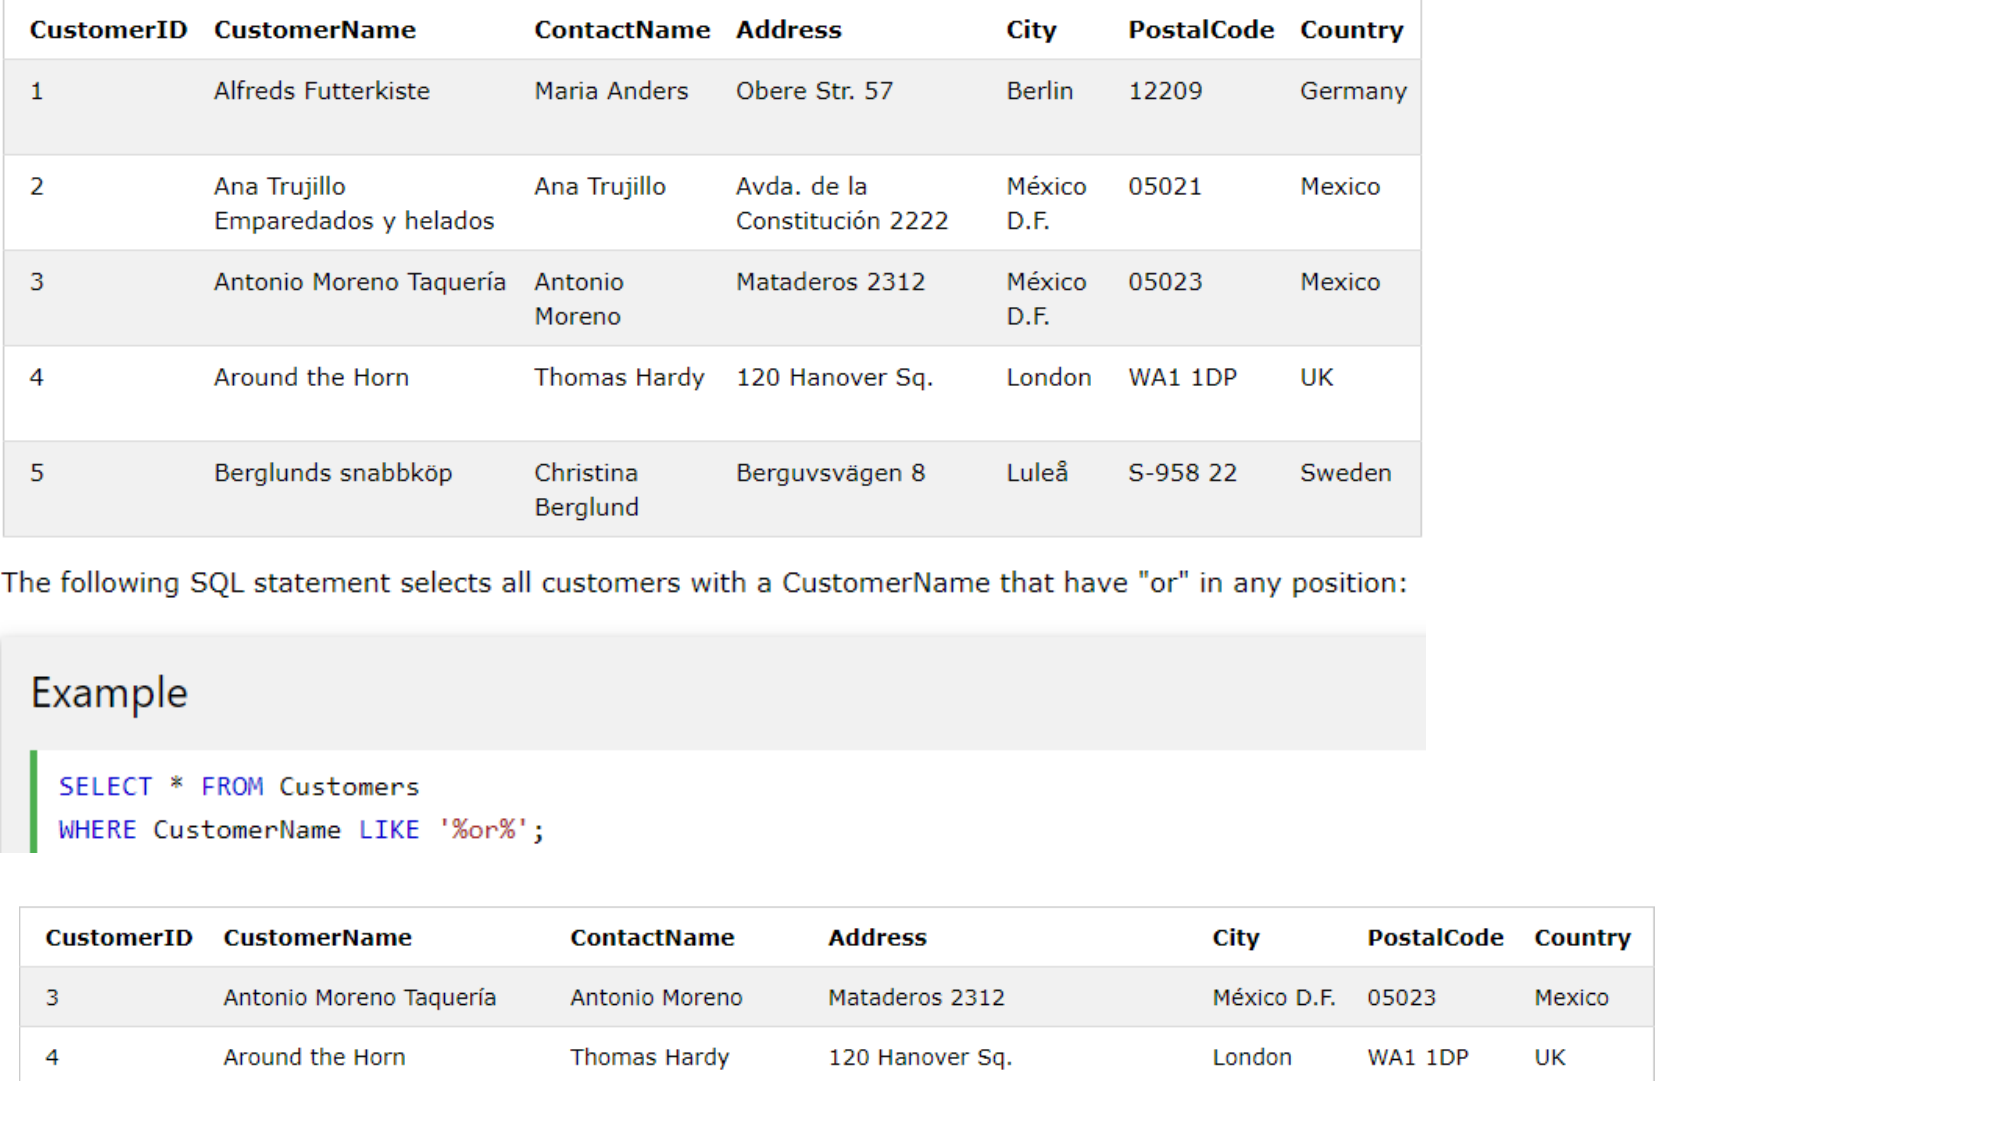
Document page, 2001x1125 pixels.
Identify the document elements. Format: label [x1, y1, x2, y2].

picture [0, 562, 1426, 853]
picture [0, 0, 1427, 544]
picture [18, 905, 1655, 1081]
